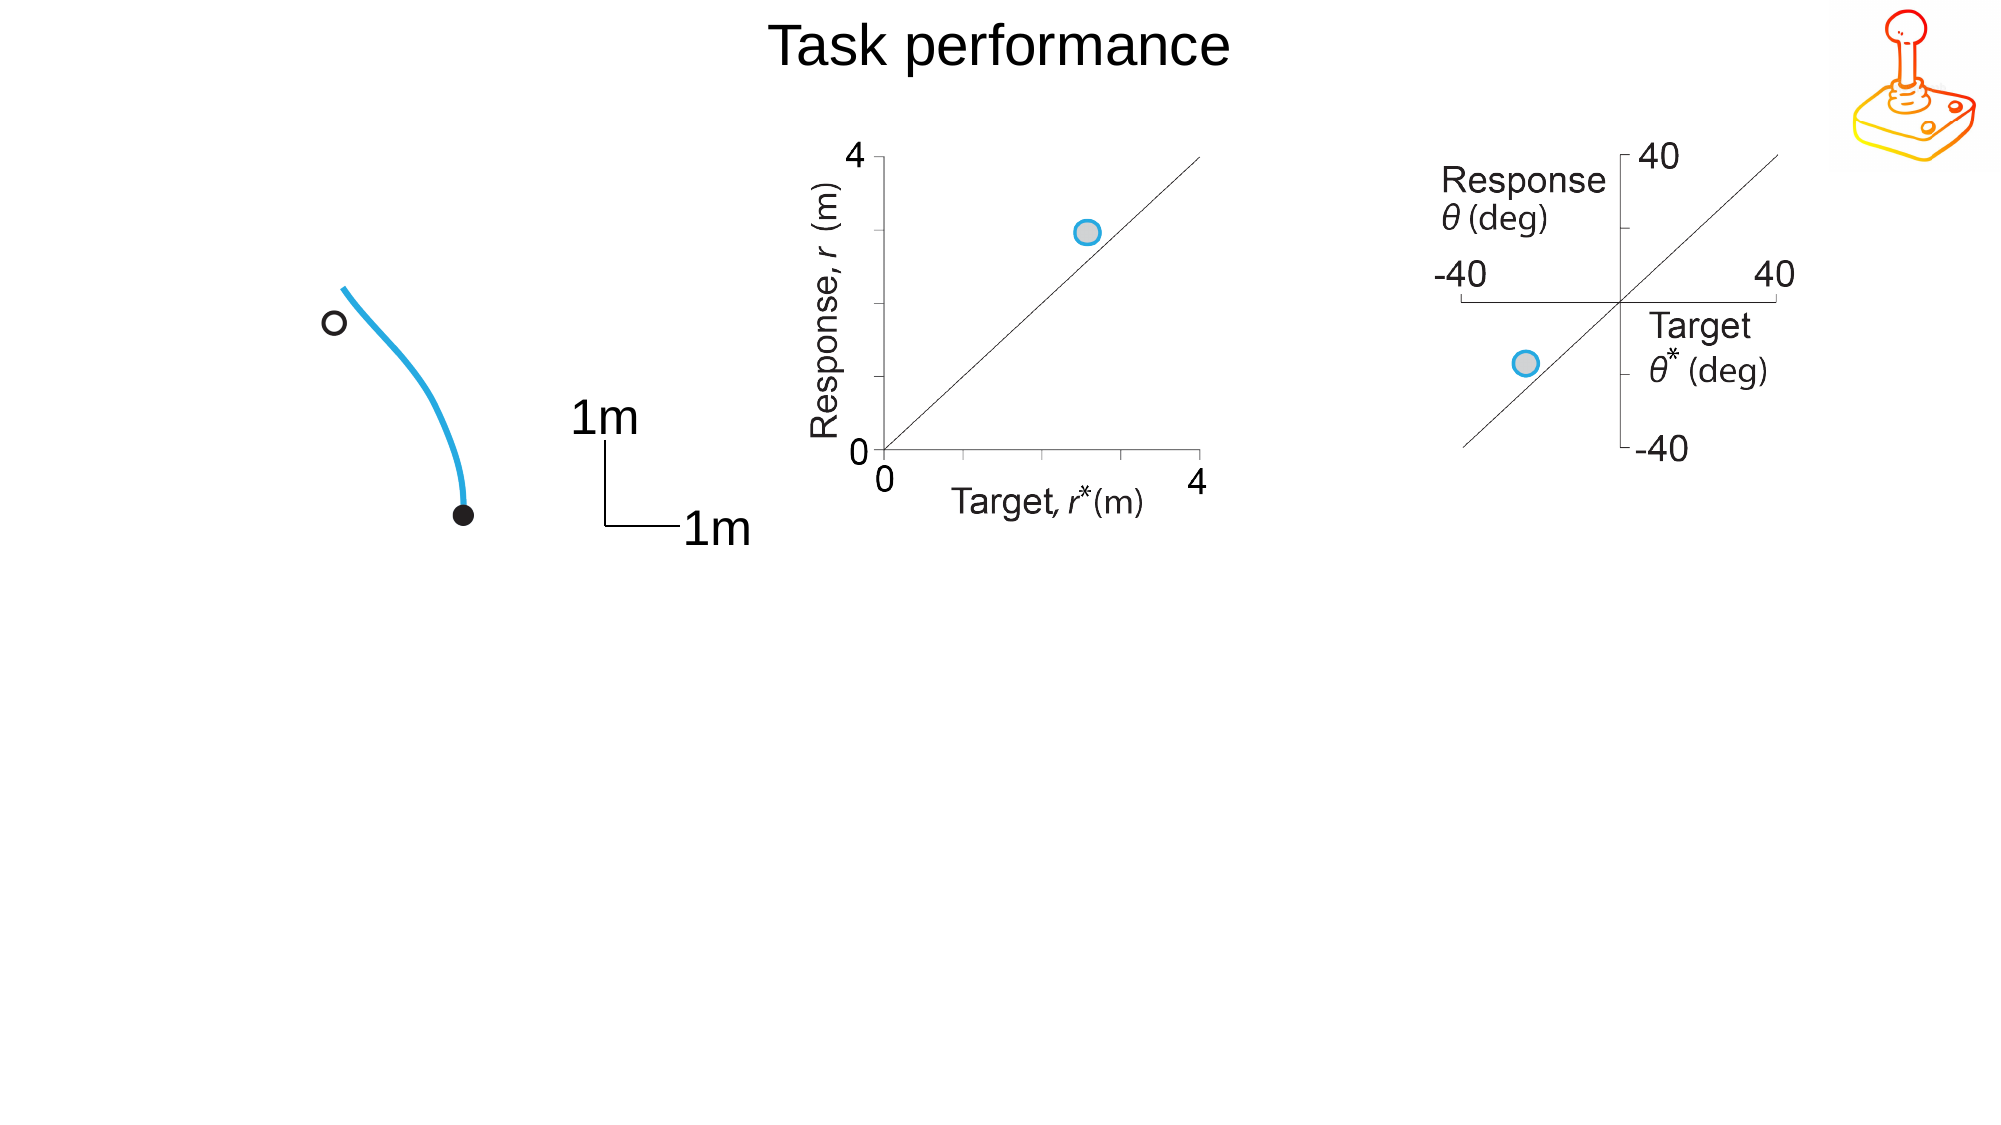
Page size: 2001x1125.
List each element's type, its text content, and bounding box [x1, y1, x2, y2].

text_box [554, 376, 768, 564]
picture [317, 282, 475, 526]
picture [792, 123, 1276, 533]
picture [1393, 0, 2000, 481]
text_box Task performance [470, 0, 1530, 85]
